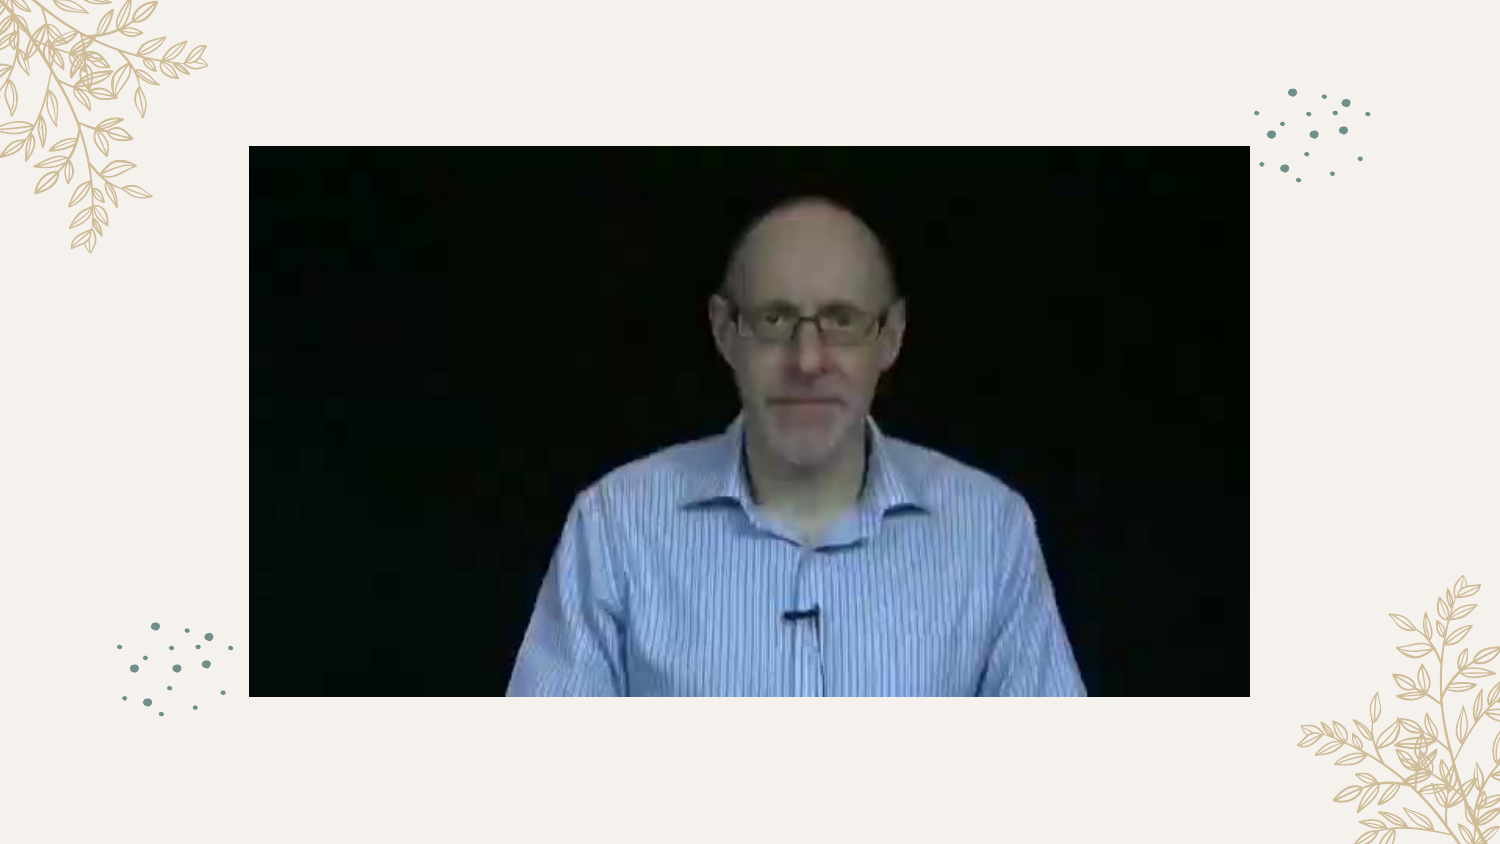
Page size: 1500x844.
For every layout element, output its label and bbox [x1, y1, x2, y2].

text_box [1253, 88, 1371, 183]
text_box [116, 622, 234, 717]
picture [249, 146, 1251, 698]
